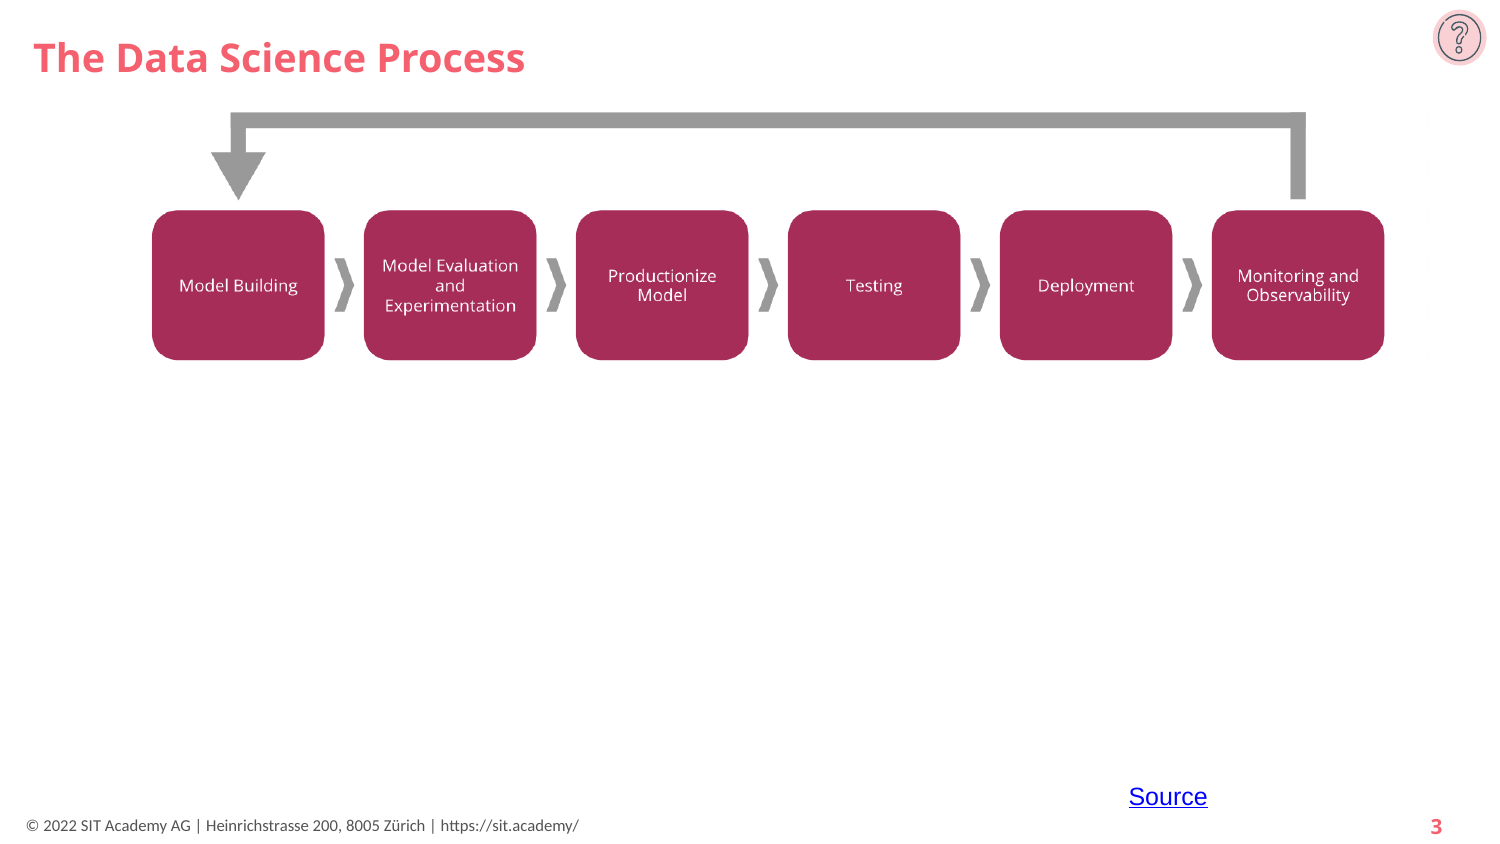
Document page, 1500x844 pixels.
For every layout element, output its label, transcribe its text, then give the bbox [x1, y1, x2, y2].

picture [71, 85, 1429, 365]
title The Data Science Process [26, 26, 1373, 75]
text_box Source [1113, 765, 1500, 826]
slide_number ‹#› [1422, 814, 1500, 836]
